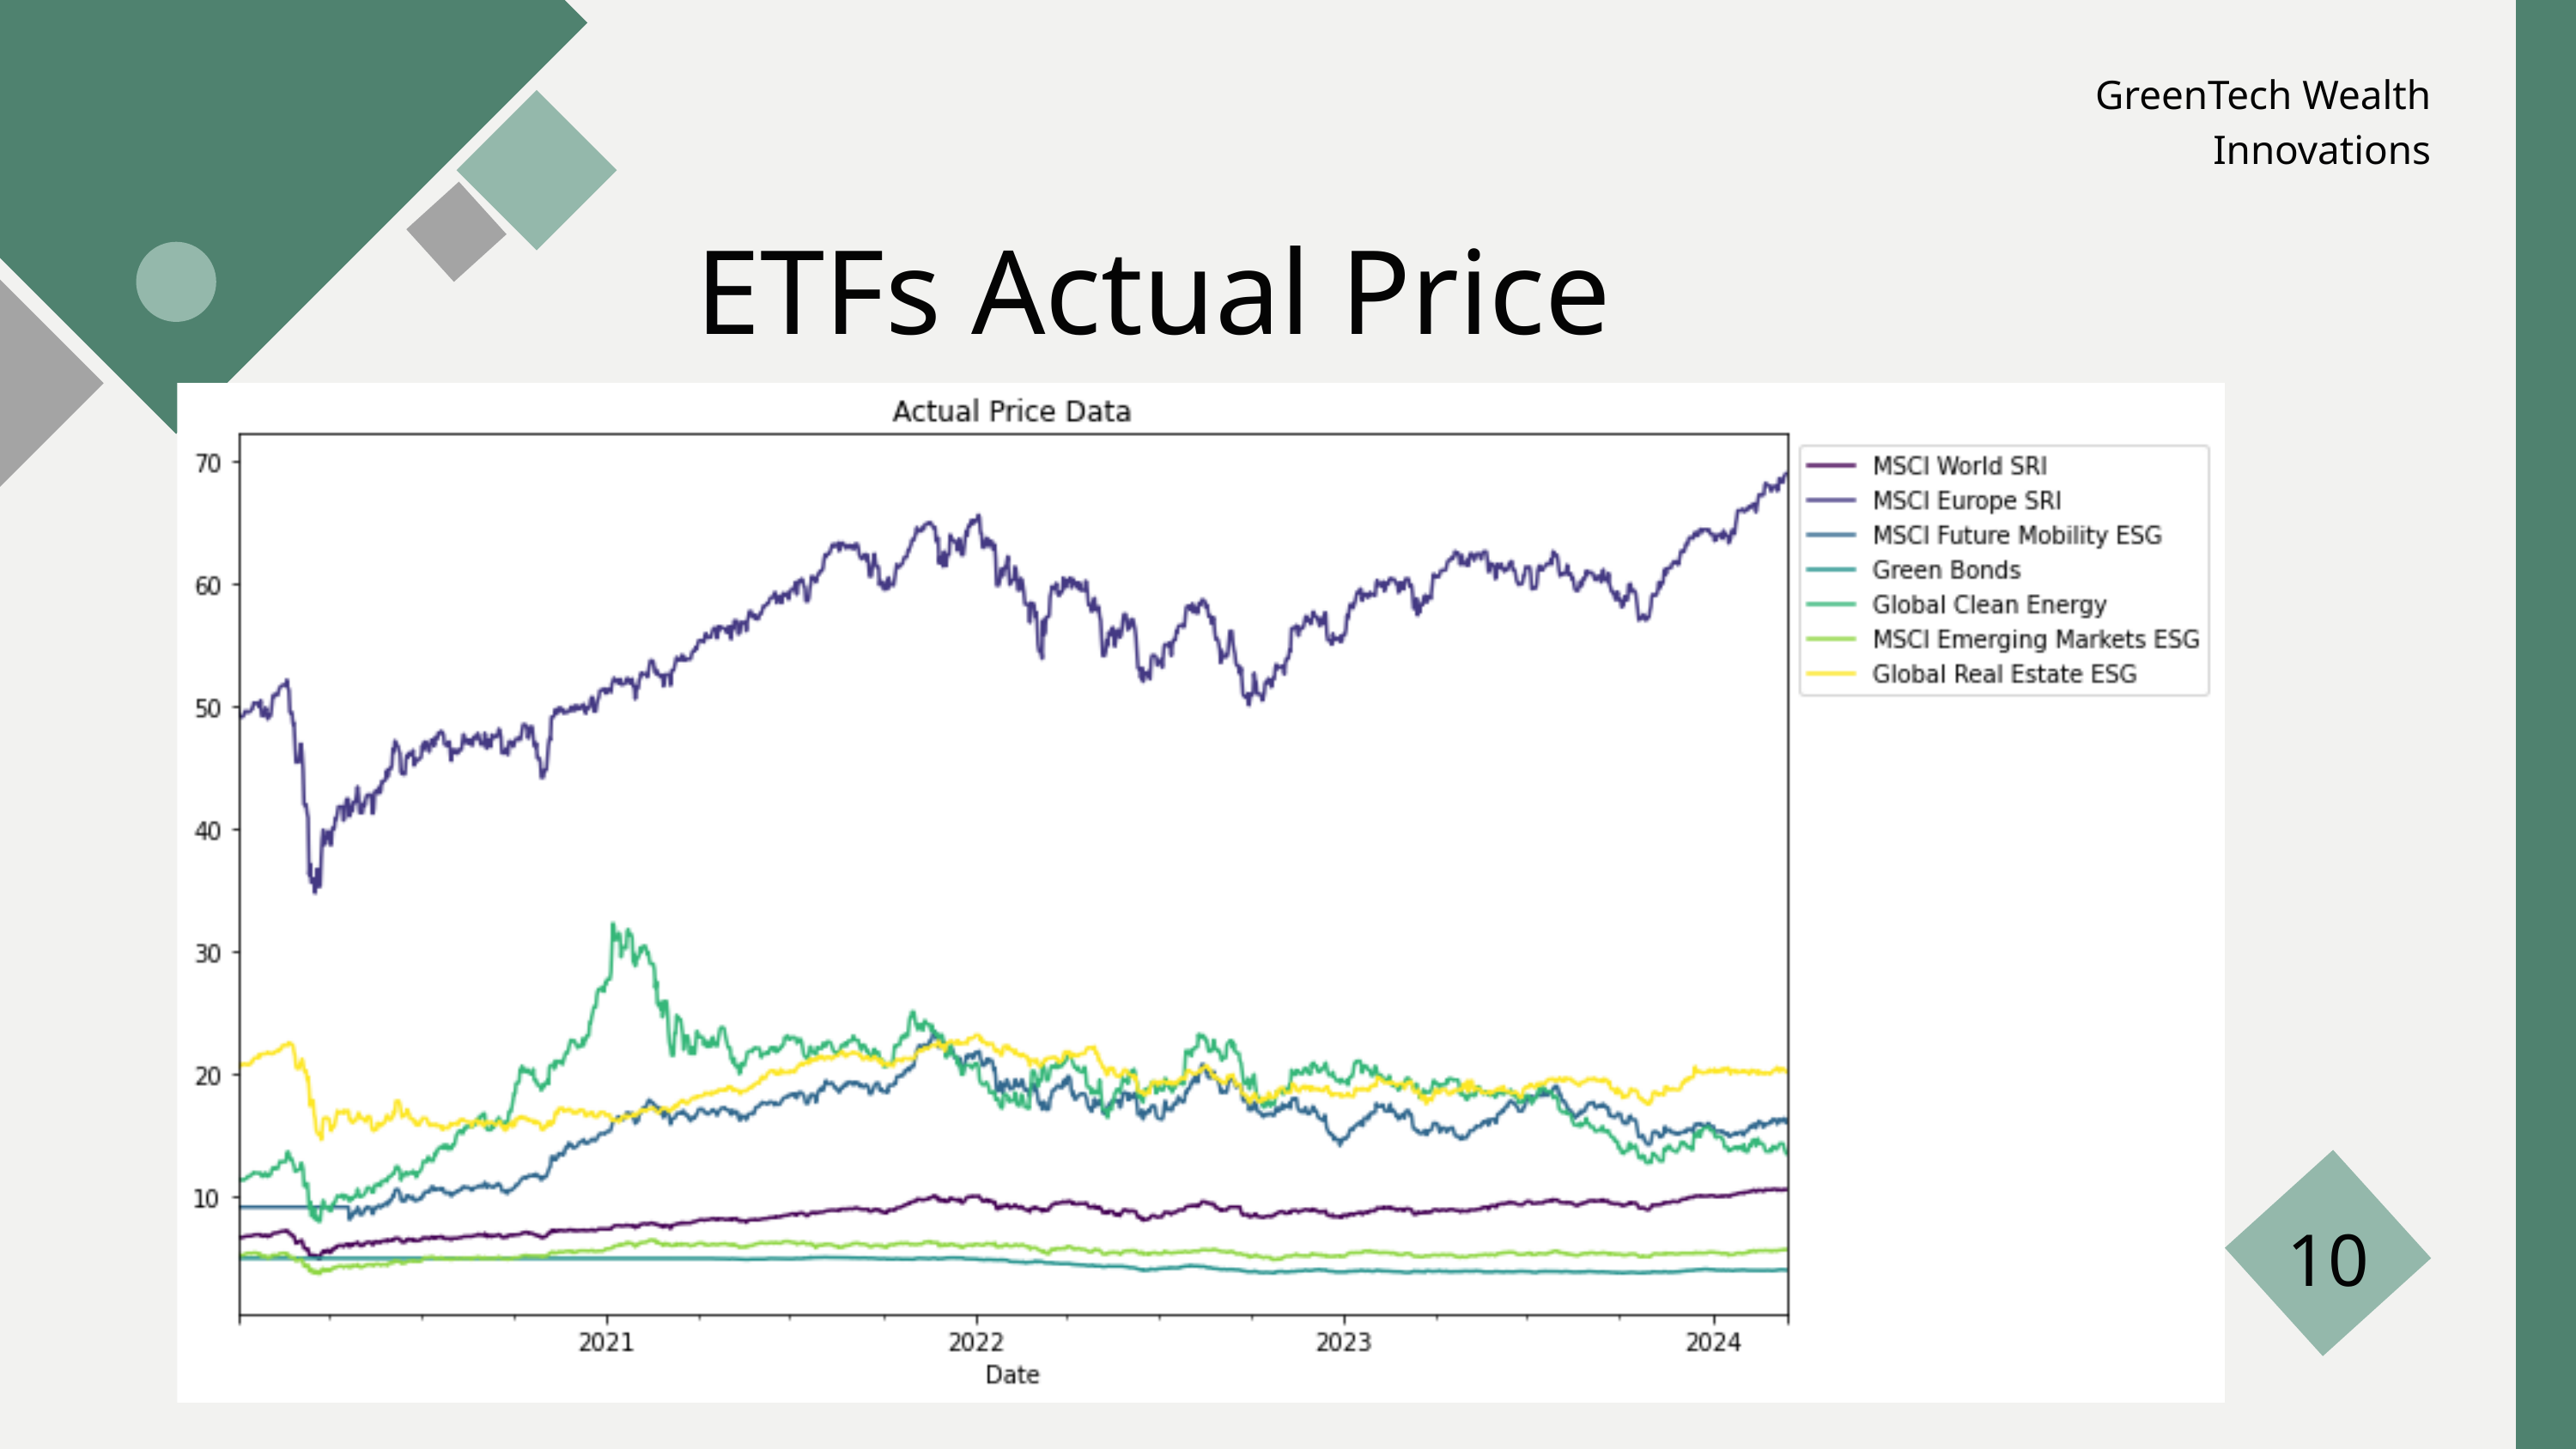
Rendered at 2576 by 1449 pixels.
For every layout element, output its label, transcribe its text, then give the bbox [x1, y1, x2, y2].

text_box [2225, 1202, 2432, 1356]
text_box [456, 89, 617, 251]
text_box ETFs Actual Price [696, 229, 2108, 358]
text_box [2515, 0, 2576, 1449]
text_box [0, 279, 104, 488]
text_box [136, 241, 217, 323]
text_box [406, 181, 507, 282]
text_box [177, 383, 2225, 1403]
text_box GreenTech Wealth Innovations [1897, 63, 2432, 227]
text_box 10 [2275, 1200, 2380, 1300]
text_box [2277, 1149, 2379, 1200]
text_box [0, 0, 588, 434]
